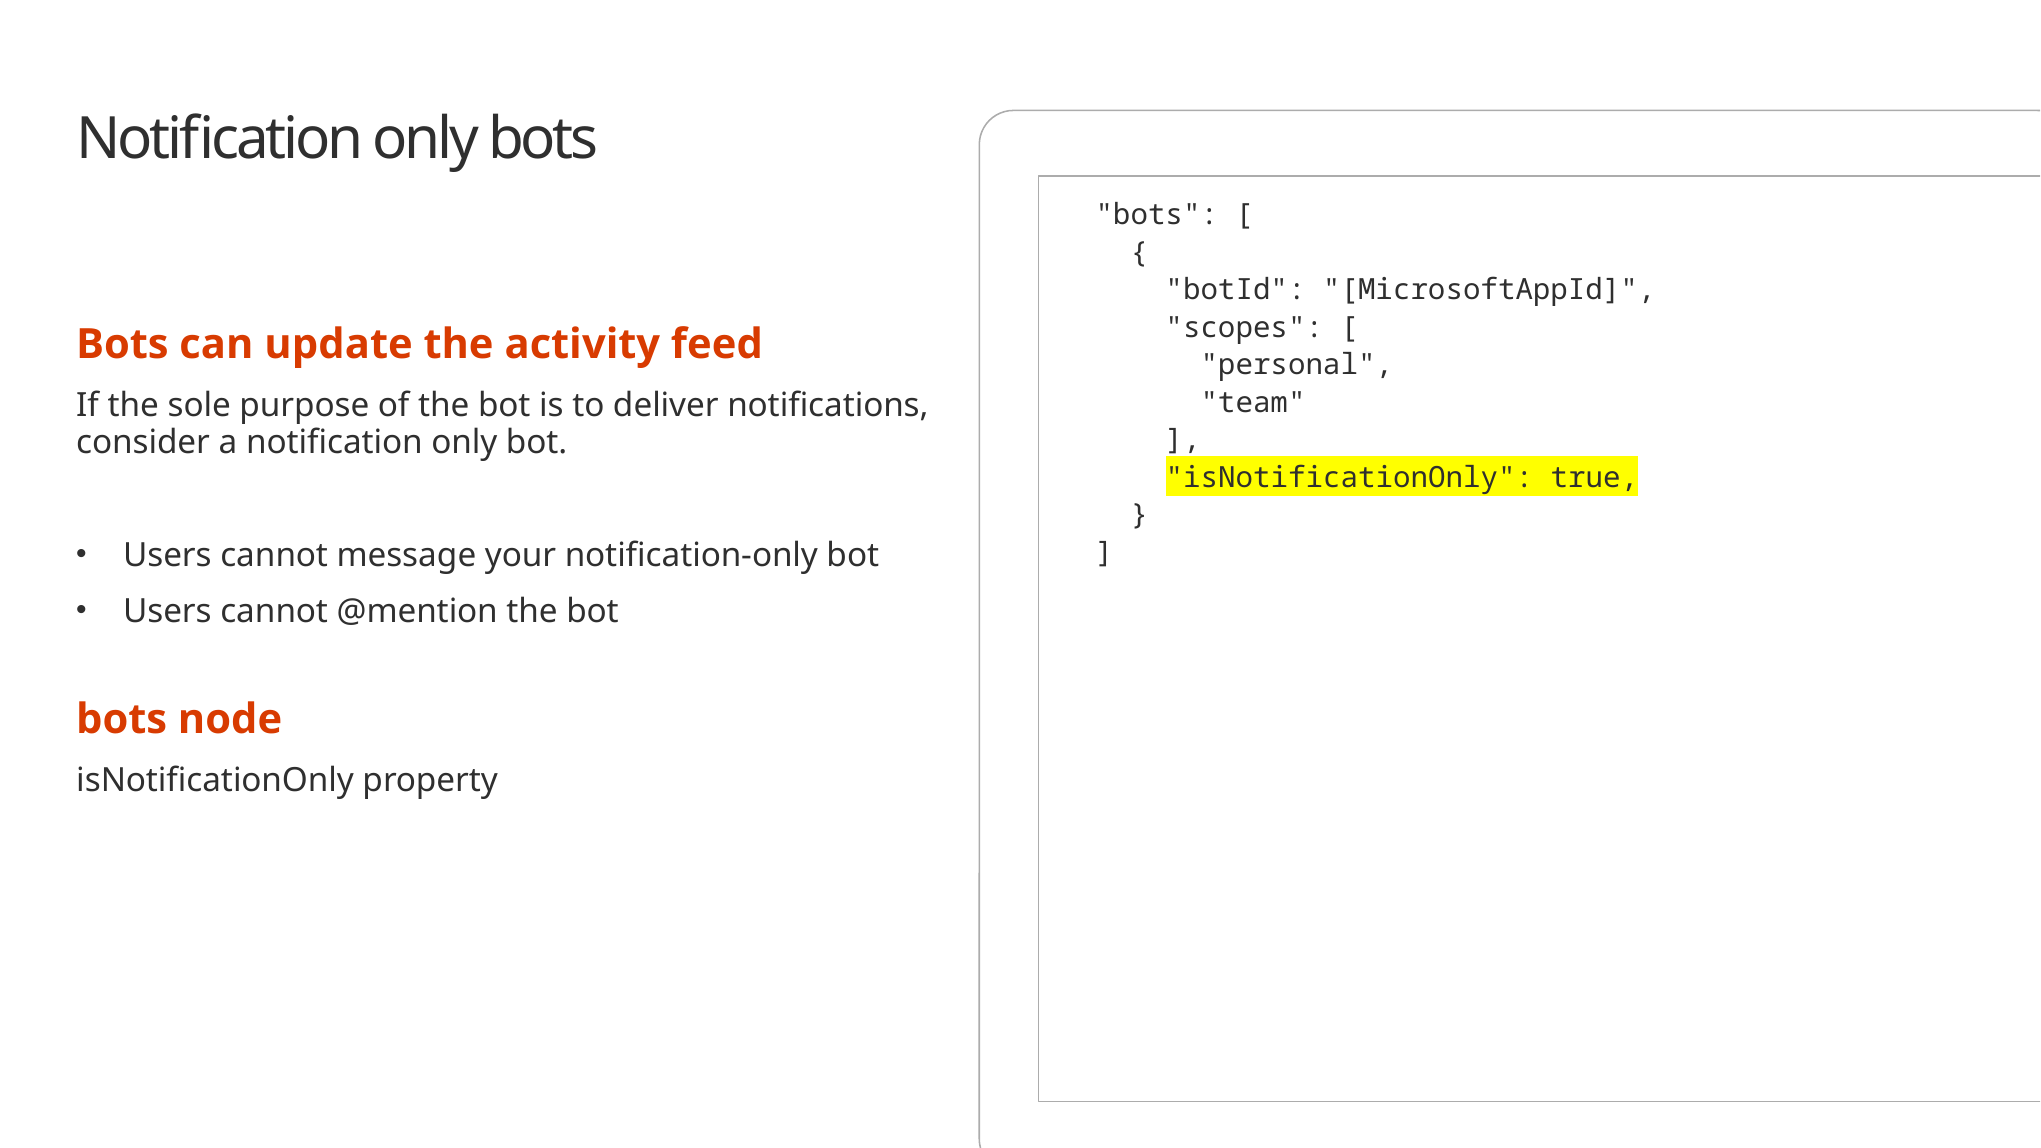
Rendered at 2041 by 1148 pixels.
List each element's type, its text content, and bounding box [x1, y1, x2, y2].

list Bots can update the activity feed If the sole purpose of the bot is to deliver notifications, consider a notification only bot. Users cannot message your notification-only bot Users cannot @mention the bot bots node isNotificationOnly property [76, 328, 979, 916]
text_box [979, 110, 2041, 1148]
title Notification only bots [76, 103, 938, 172]
